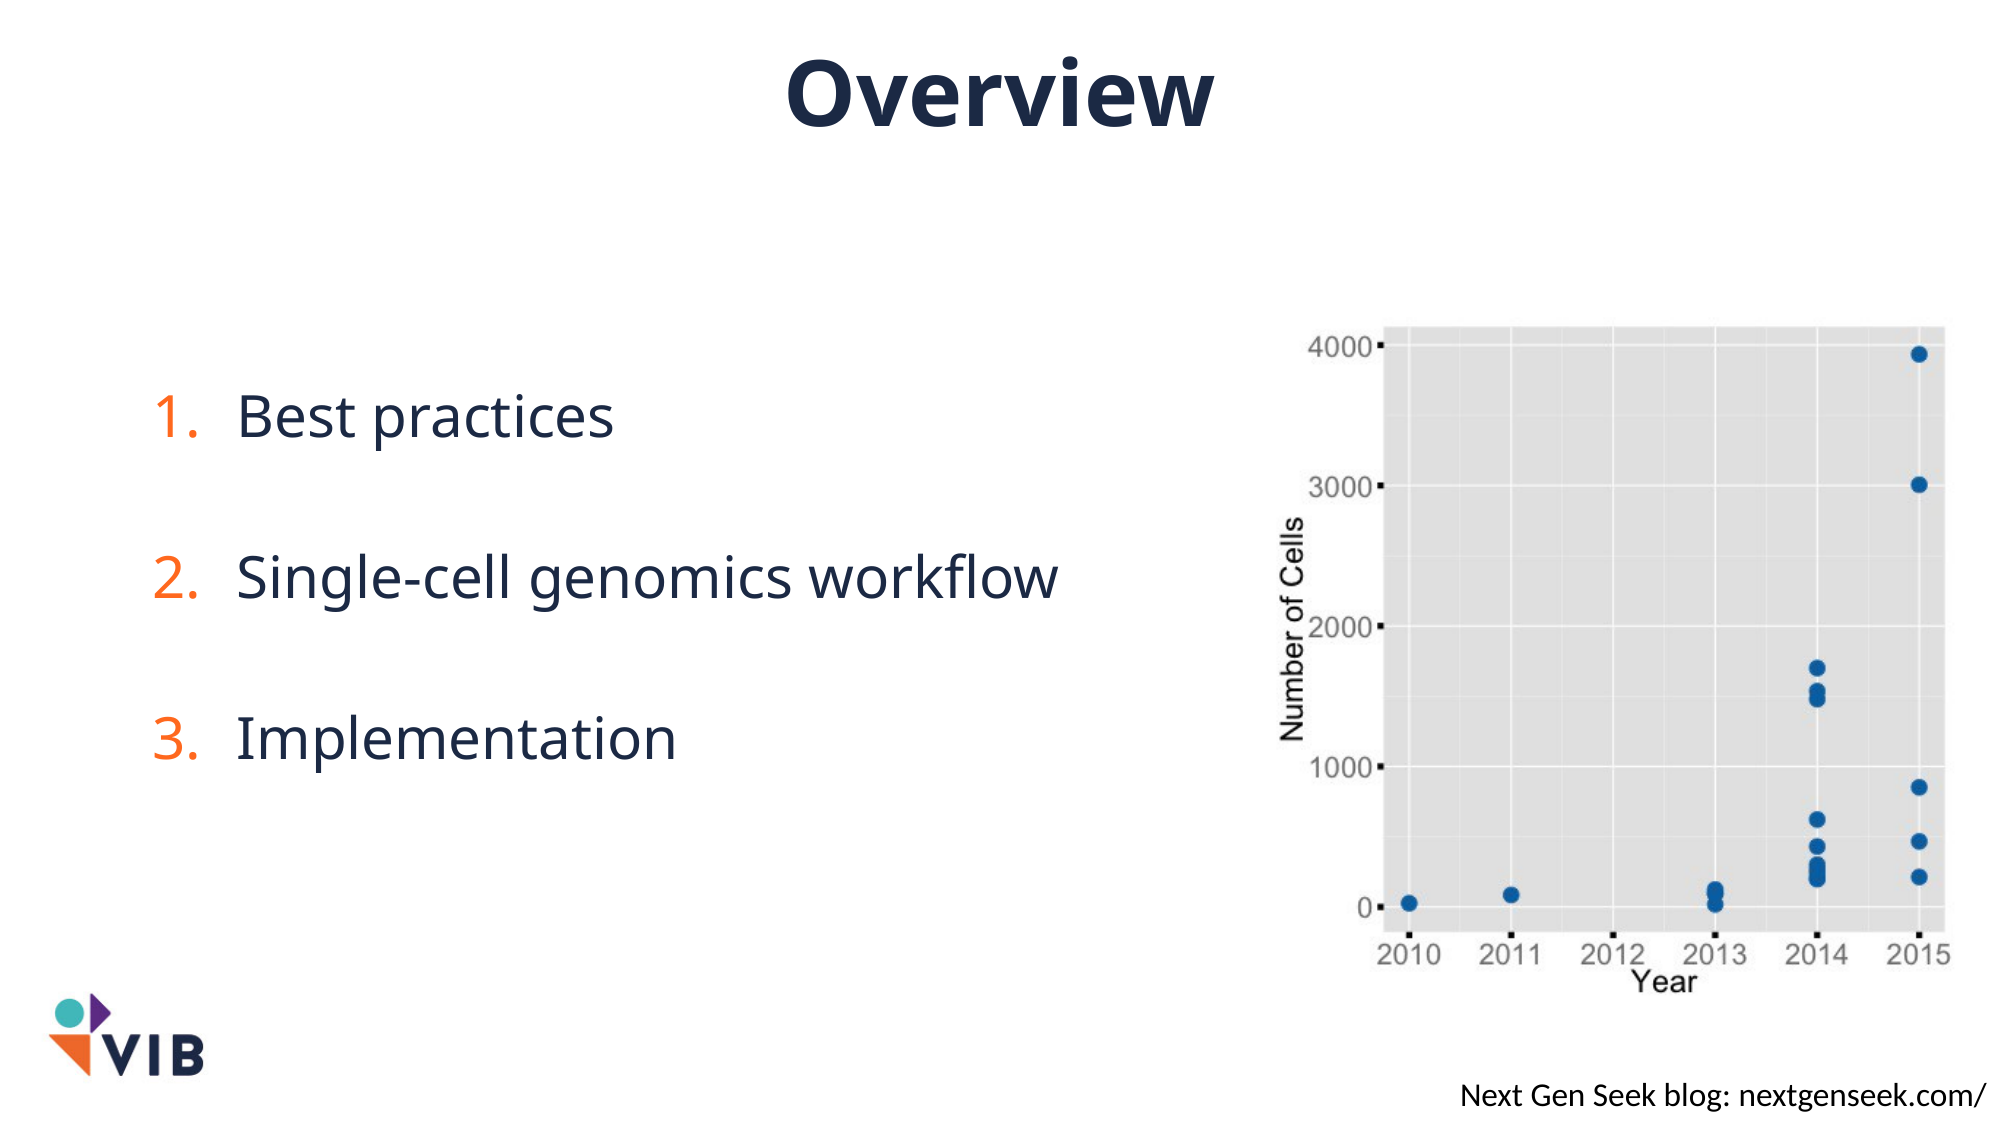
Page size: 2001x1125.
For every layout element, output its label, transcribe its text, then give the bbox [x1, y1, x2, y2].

picture [0, 0, 2000, 1125]
text_box Next Gen Seek blog: nextgenseek.com/ [1452, 1025, 2000, 1121]
title Overview [137, 32, 1863, 161]
list Best practices Single-cell genomics workflow Implementation [137, 302, 1336, 906]
